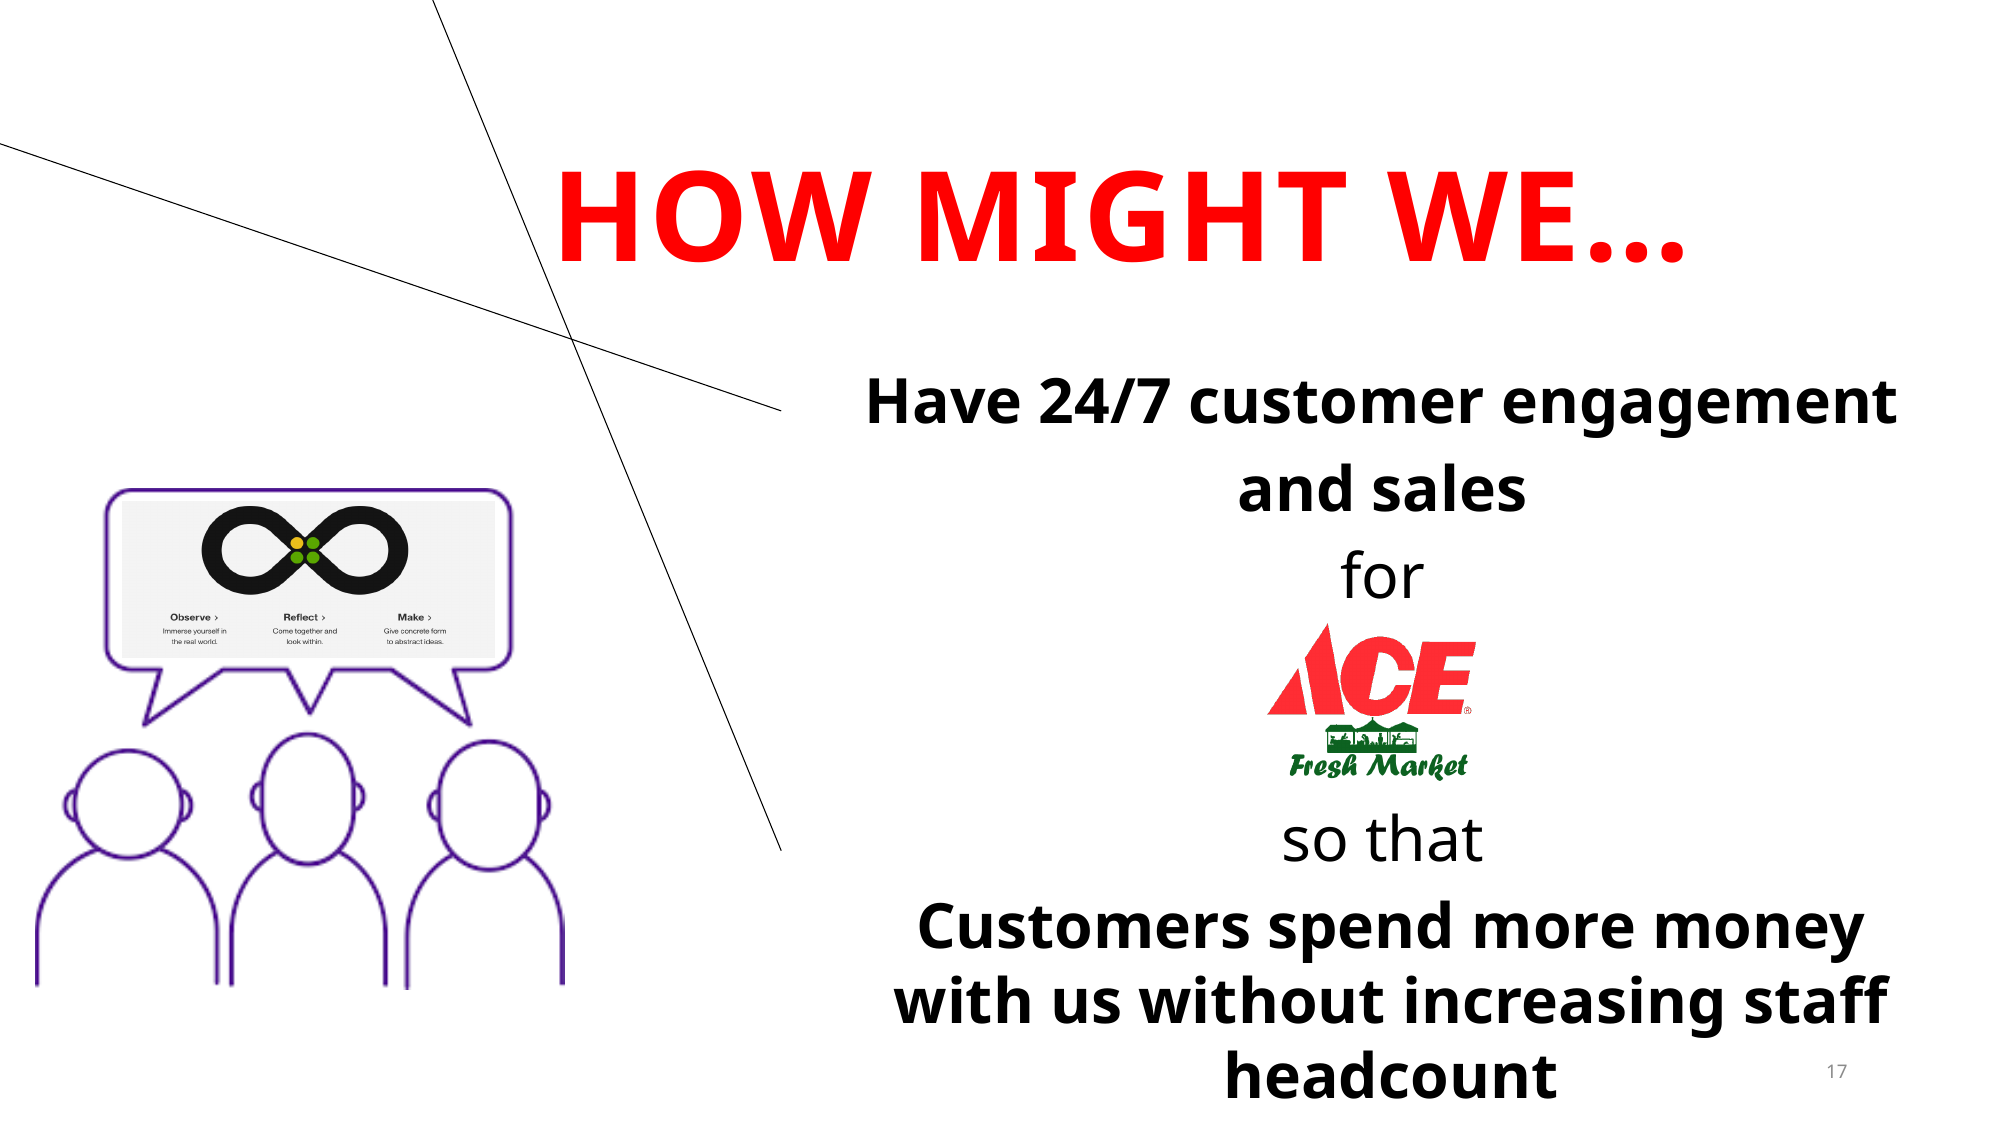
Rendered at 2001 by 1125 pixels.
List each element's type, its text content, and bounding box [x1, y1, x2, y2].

picture [1267, 623, 1476, 781]
text_box How Might We… [536, 45, 1738, 296]
text_box Have 24/7 customer engagement and sales for so that Customers spend more money with us without increasing staff headcount [830, 353, 1952, 1119]
picture [35, 488, 565, 990]
